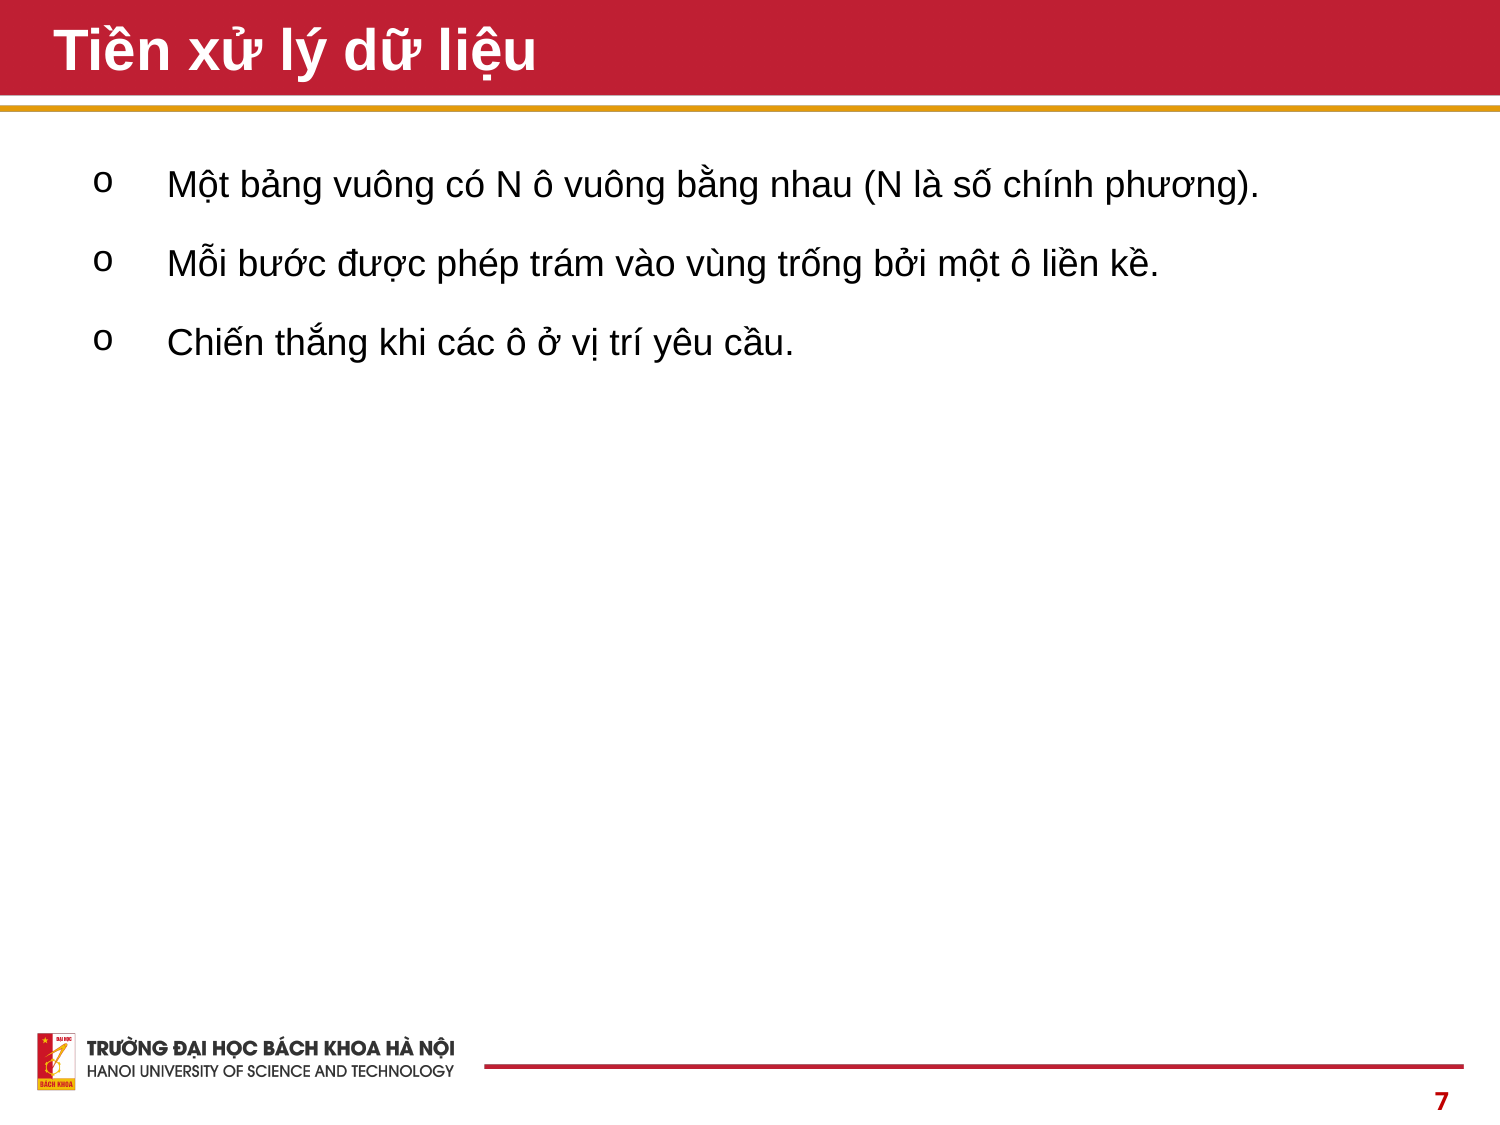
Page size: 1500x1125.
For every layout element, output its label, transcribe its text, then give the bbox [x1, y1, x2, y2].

slide_number 7 [1126, 1078, 1464, 1125]
picture [0, 0, 1500, 1125]
title Tiền xử lý dữ liệu [38, 12, 1462, 87]
text_box Một bảng vuông có N ô vuông bằng nhau (N là số chính phương). Mỗi bước được phép trám vào vùng trống bởi một ô liền kề. Chiến thắng khi các ô ở vị trí yêu cầu. [76, 143, 1429, 812]
